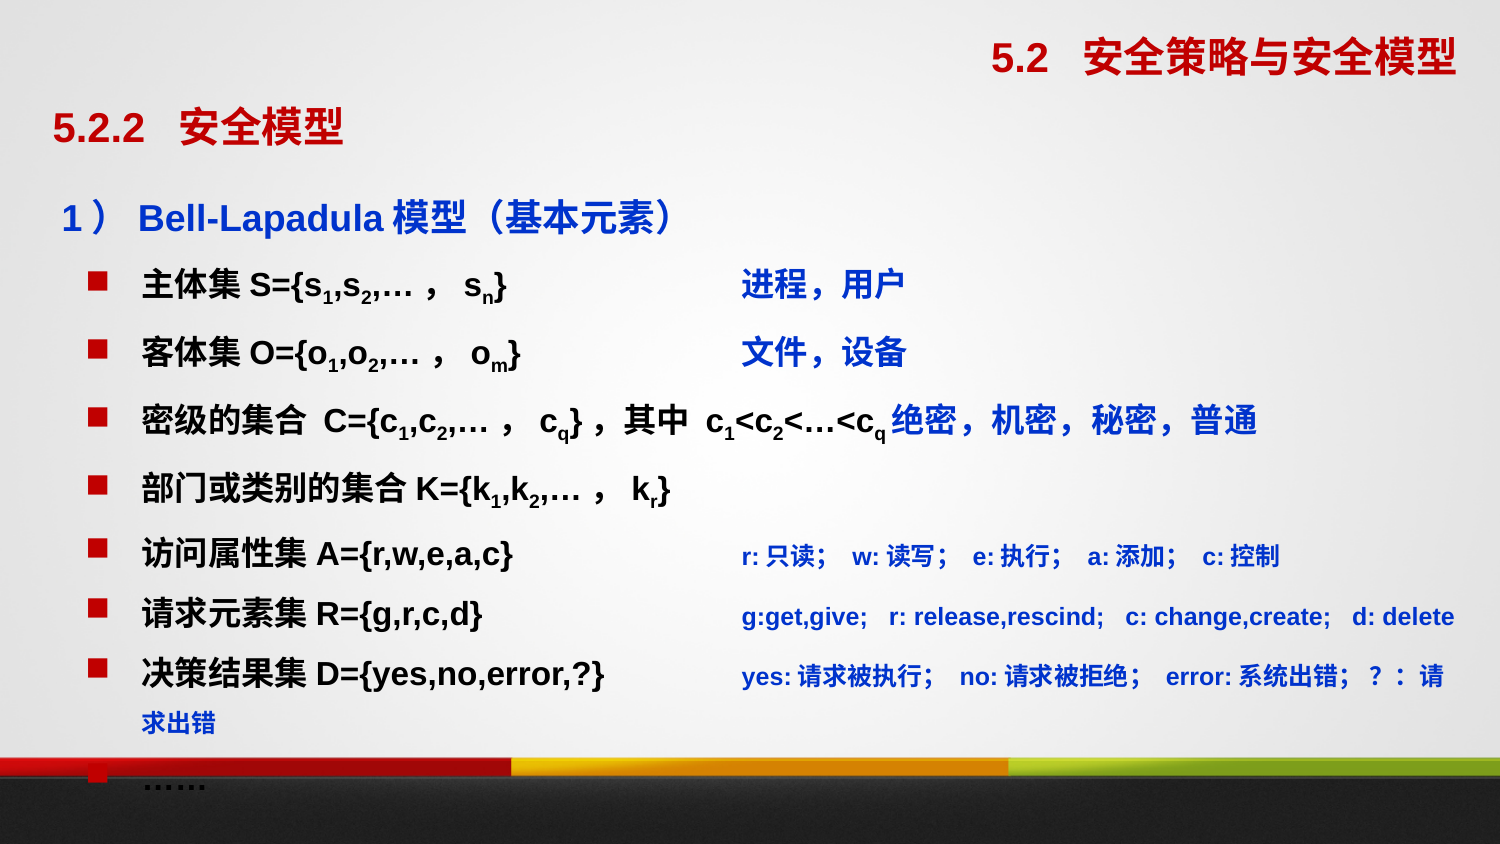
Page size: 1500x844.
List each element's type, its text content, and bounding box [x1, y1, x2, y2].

text_box 5.2 安全策略与安全模型 [972, 23, 1477, 82]
text_box 5.2.2 安全模型 [35, 93, 364, 153]
text_box 1）Bell-Lapadula模型（基本元素） [46, 163, 1176, 236]
list 主体集S={s1,s2,…，sn} 进程，用户 客体集O={o1,o2,…，om} 文件，设备 密级的集合 C={c1,c2,…，cq}，其中 c1<c2<…<cq 绝密，机密，秘密，普通 部门或类别的集合K={k1,k2,…，kr} 访问属性集A={r,w,e,a,c} r:只读； w:读写； e:执行； a:添加； c:控制 请求元素集R={g,r,c,d} g:get,give; r: release,rescind; c: change,create; d: delete 决策结果集D={yes,no,error,?} yes:请求被执行； no:请求被拒绝； error:系统出错； ？：请求出错 …… [70, 232, 1483, 648]
picture [0, 0, 1500, 844]
